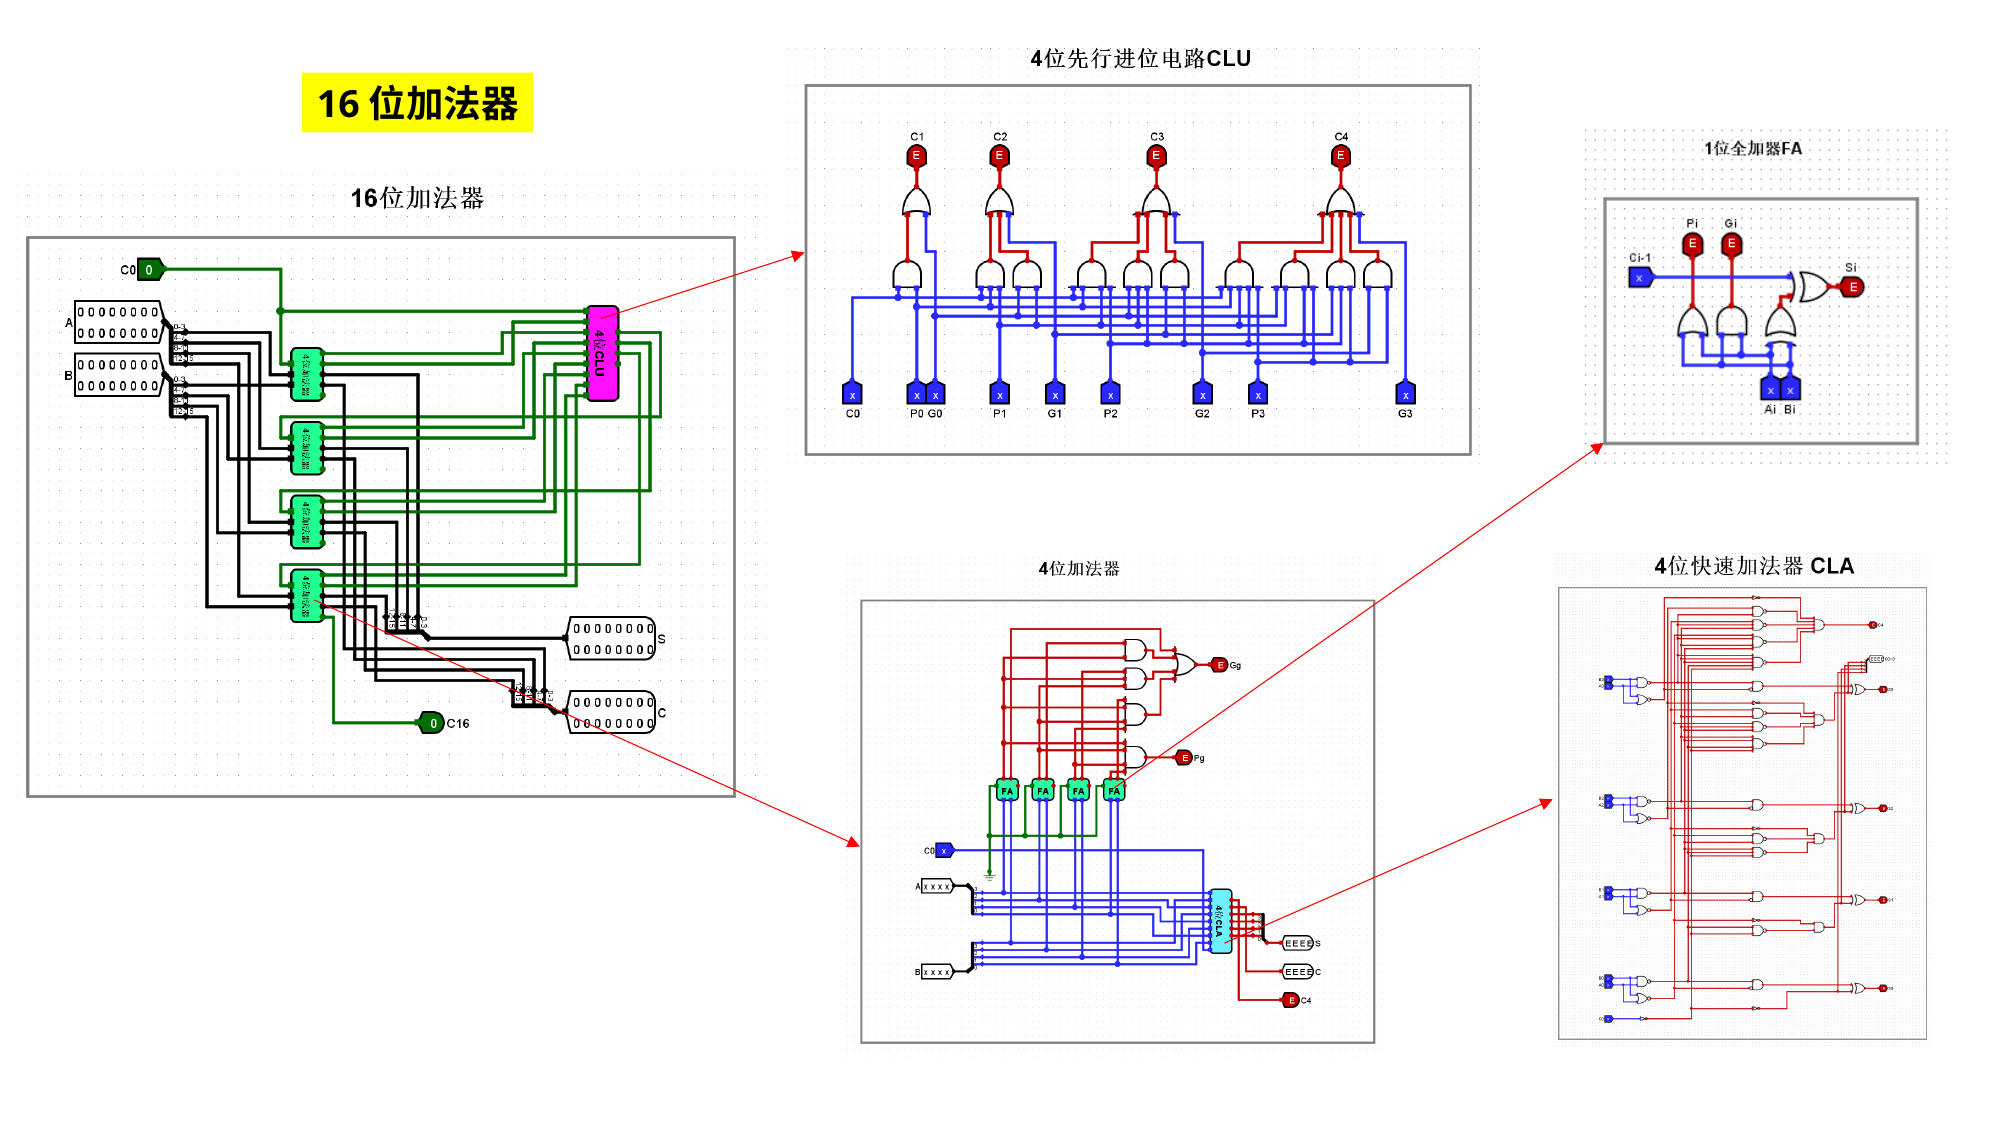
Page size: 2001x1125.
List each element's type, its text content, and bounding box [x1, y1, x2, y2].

picture [842, 552, 1386, 1058]
picture [784, 40, 1485, 465]
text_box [314, 599, 860, 847]
picture [15, 170, 771, 805]
text_box 16位加法器 [302, 72, 534, 133]
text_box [1224, 799, 1553, 944]
picture [1585, 125, 1951, 465]
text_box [1114, 442, 1604, 788]
picture [1552, 552, 1932, 1046]
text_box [600, 252, 805, 319]
